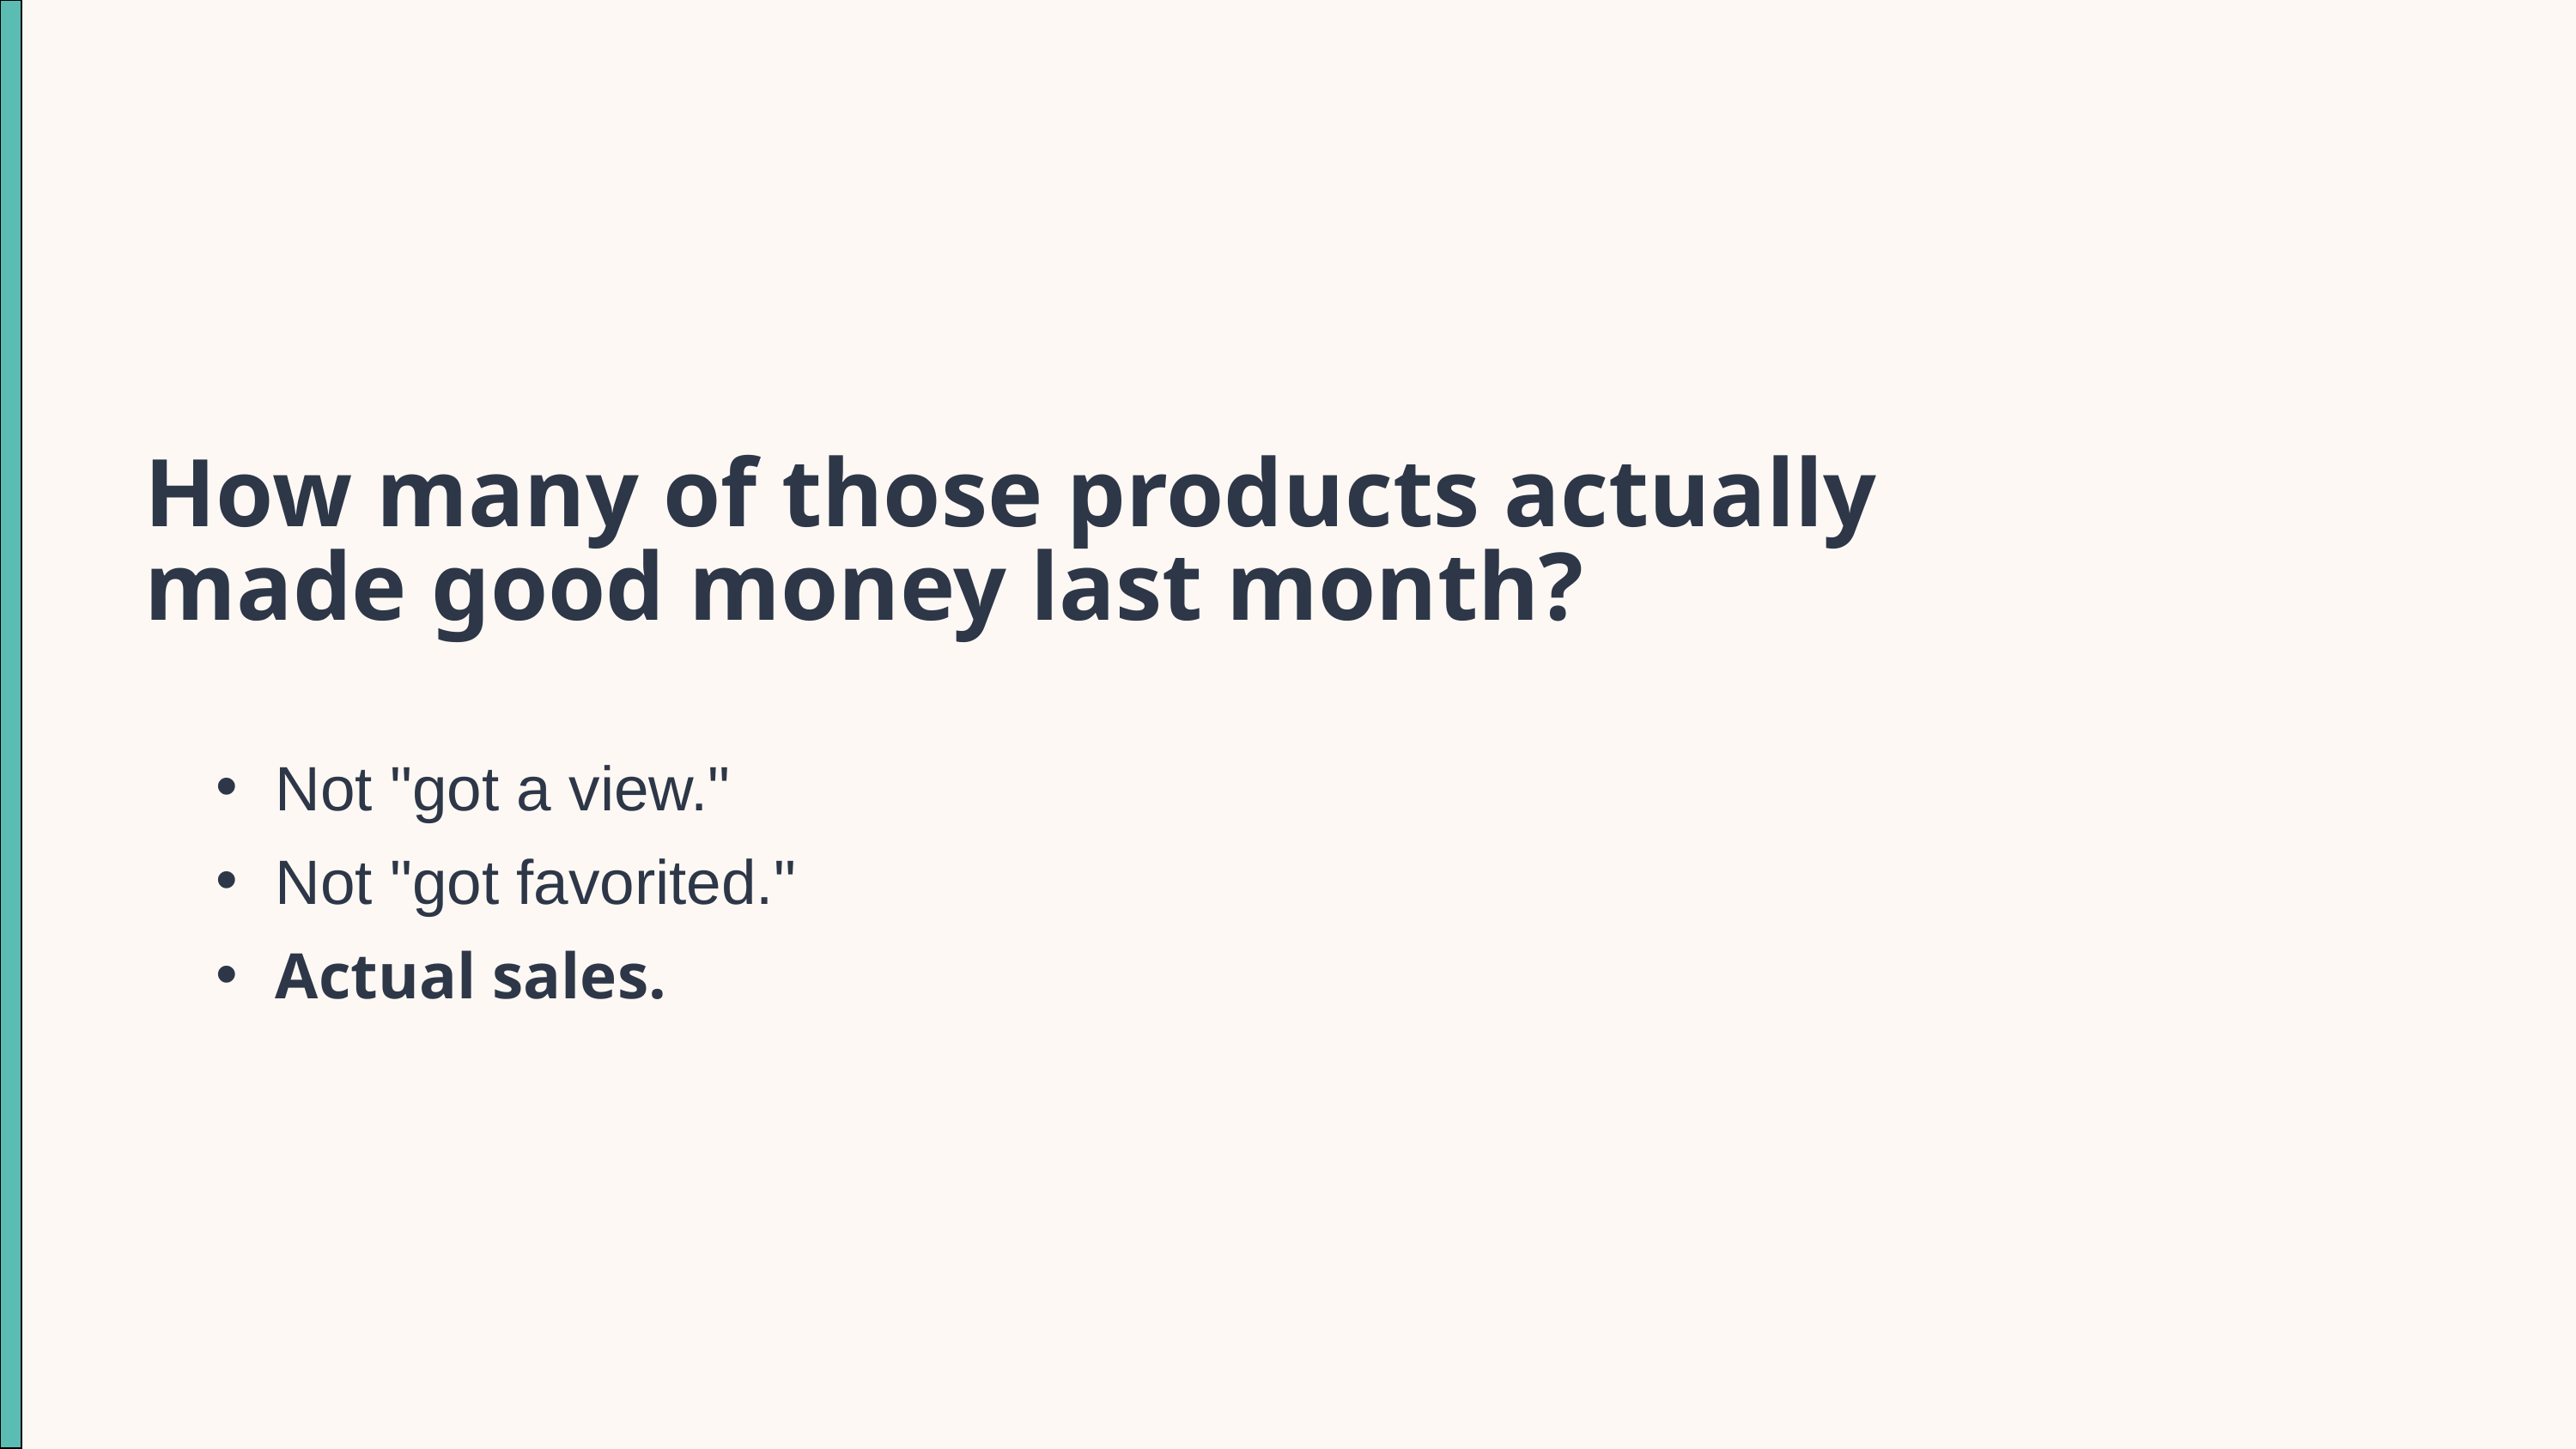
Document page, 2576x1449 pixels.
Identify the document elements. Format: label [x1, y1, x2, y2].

text_box [144, 443, 2160, 1006]
text_box [0, 0, 22, 1449]
